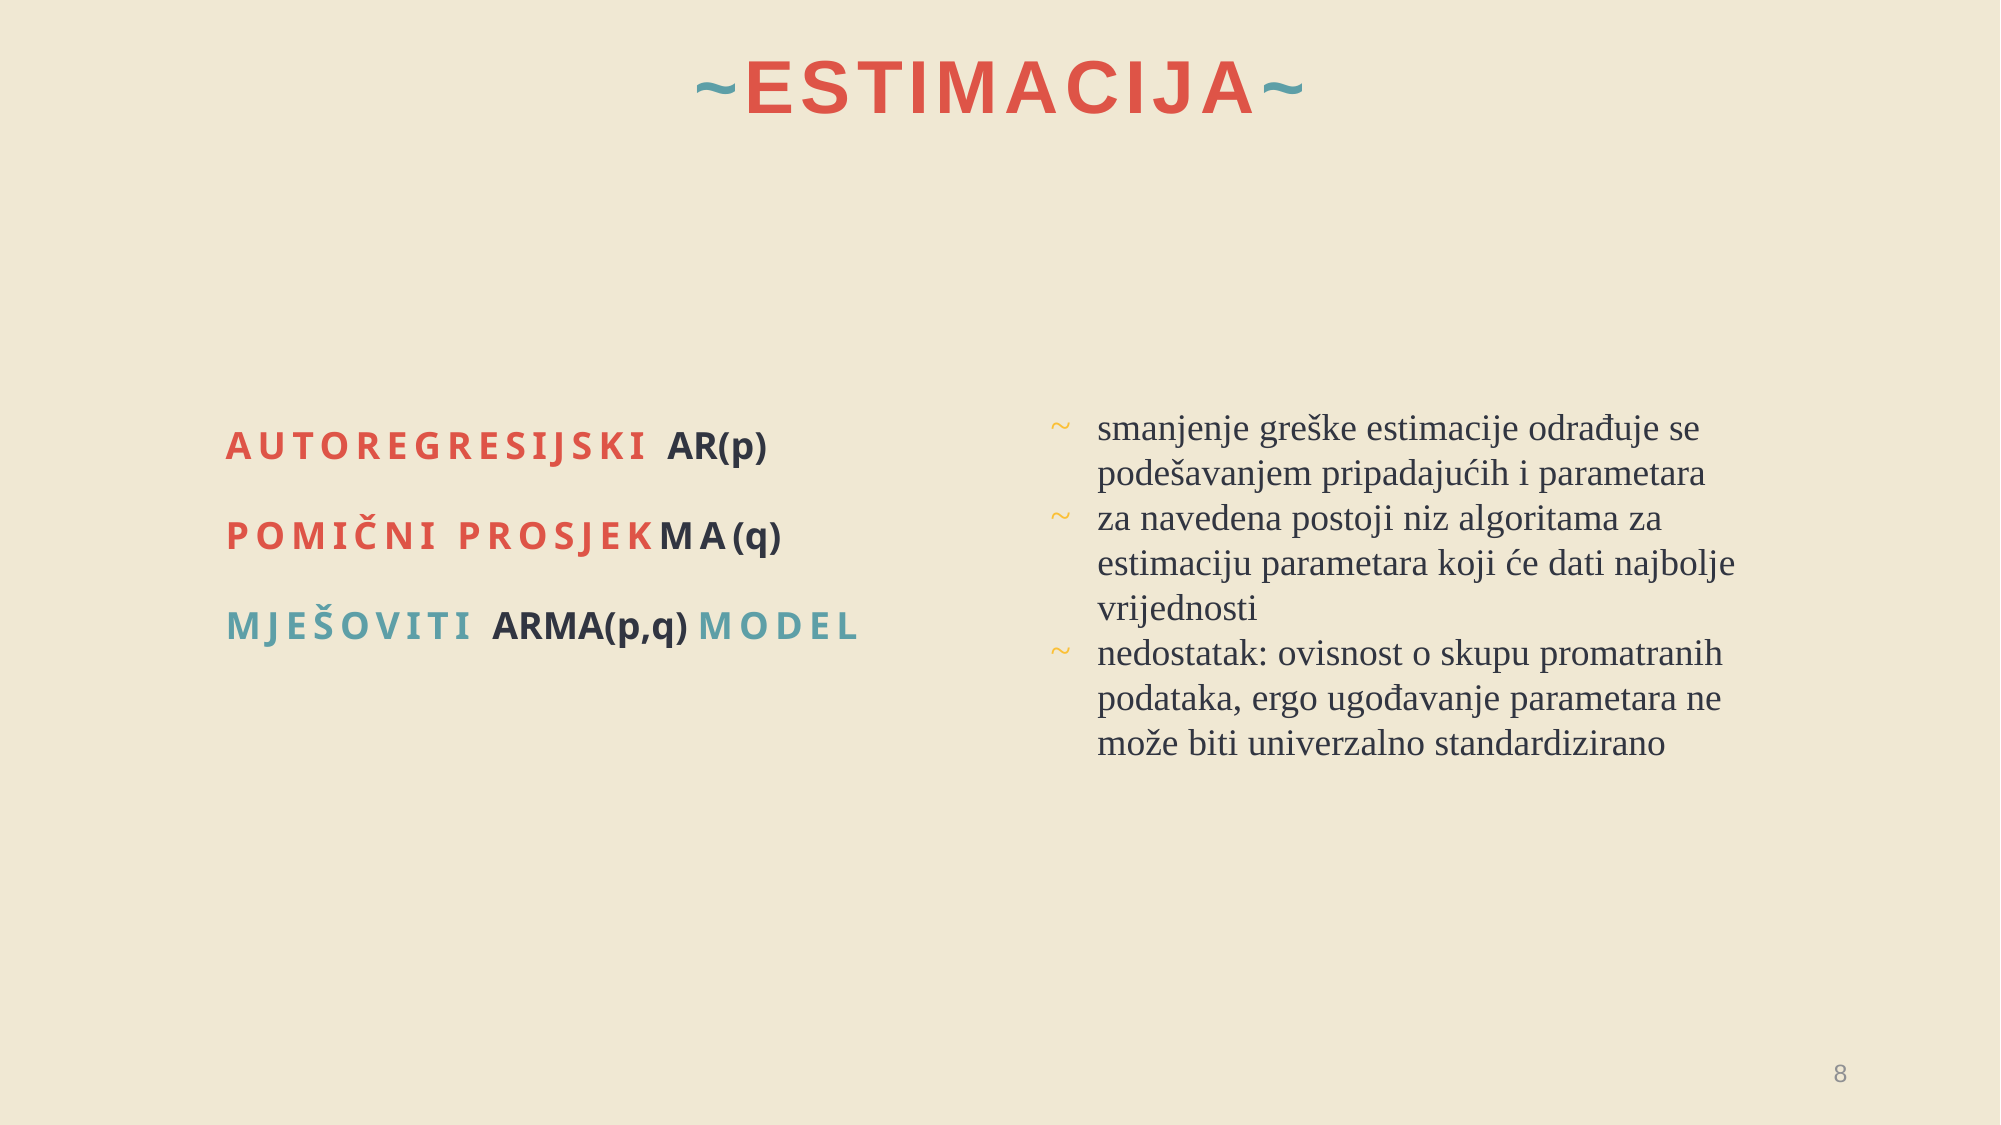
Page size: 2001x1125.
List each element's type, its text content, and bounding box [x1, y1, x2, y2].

text_box ~estimacija~ [390, 31, 1610, 136]
slide_number 8 [1412, 1042, 1863, 1103]
